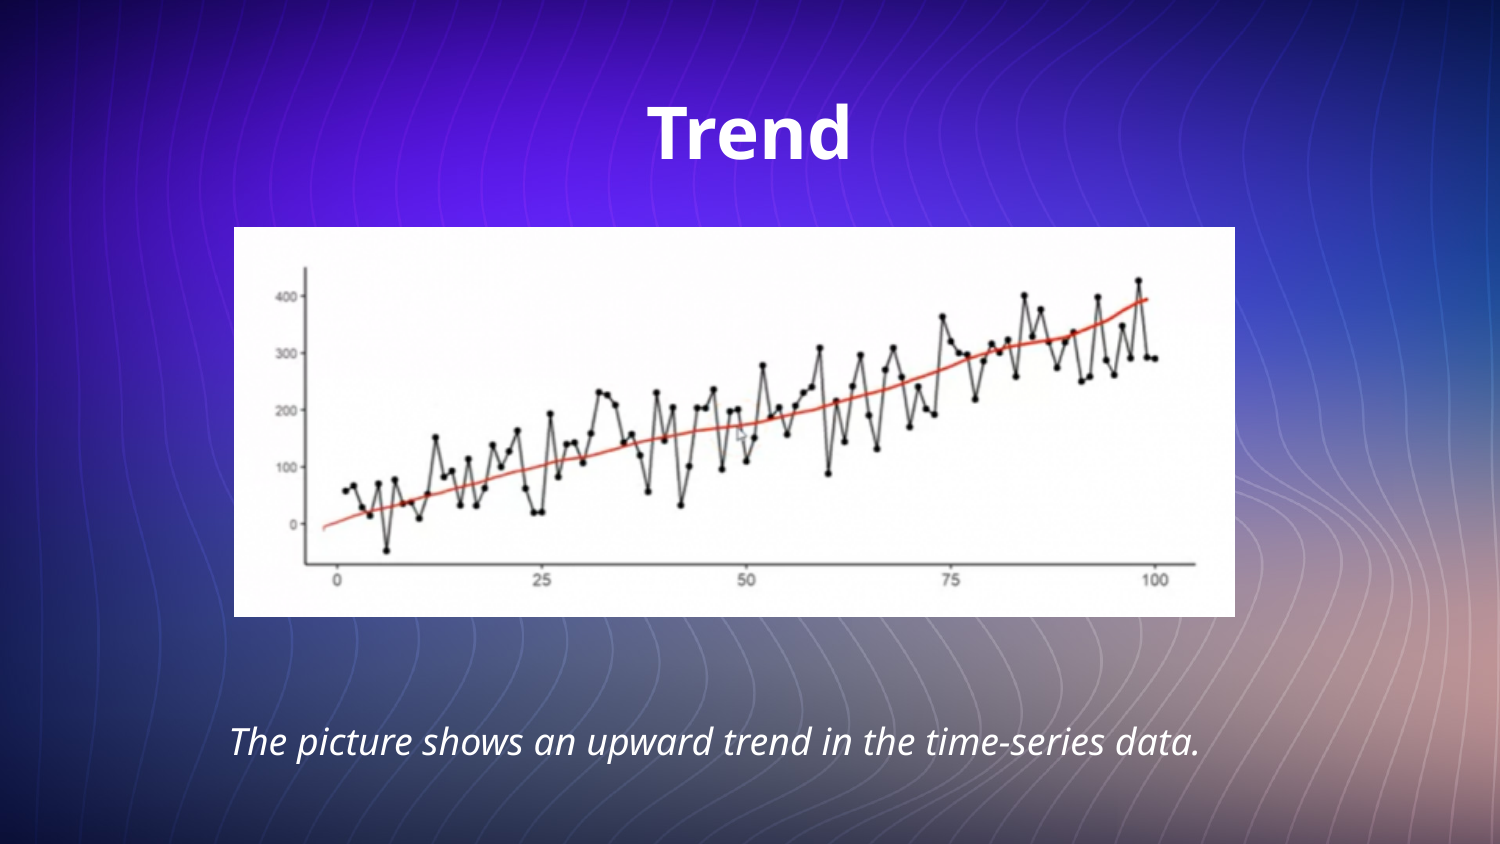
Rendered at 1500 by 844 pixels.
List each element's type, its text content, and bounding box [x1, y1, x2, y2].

picture [0, 0, 1500, 844]
text_box [175, 207, 1369, 286]
title Trend [118, 71, 1382, 166]
text_box The picture shows an upward trend in the time-series data. [213, 703, 1369, 779]
